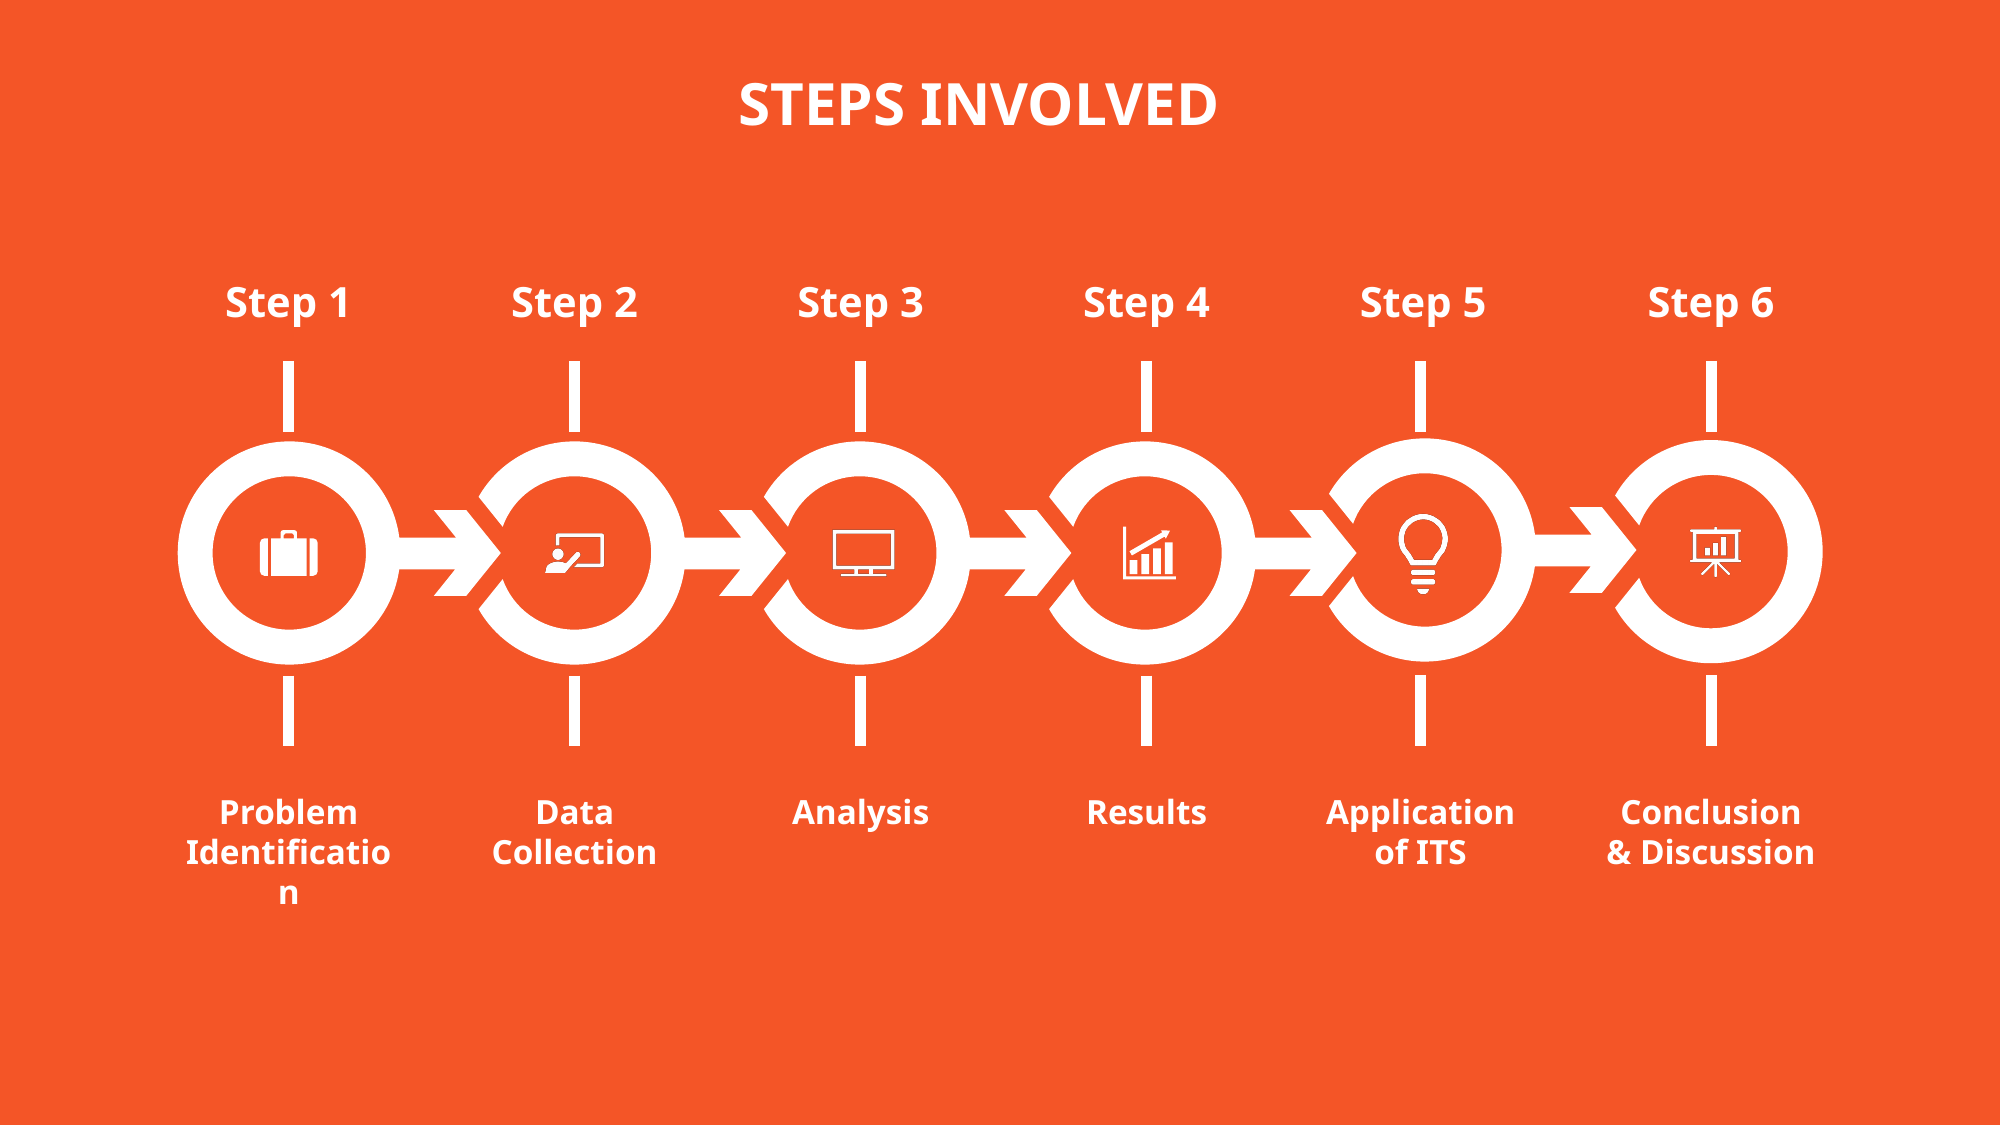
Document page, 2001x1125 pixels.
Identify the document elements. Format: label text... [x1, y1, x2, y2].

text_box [167, 268, 1833, 880]
text_box STEPS INVOLVED [723, 59, 1336, 145]
